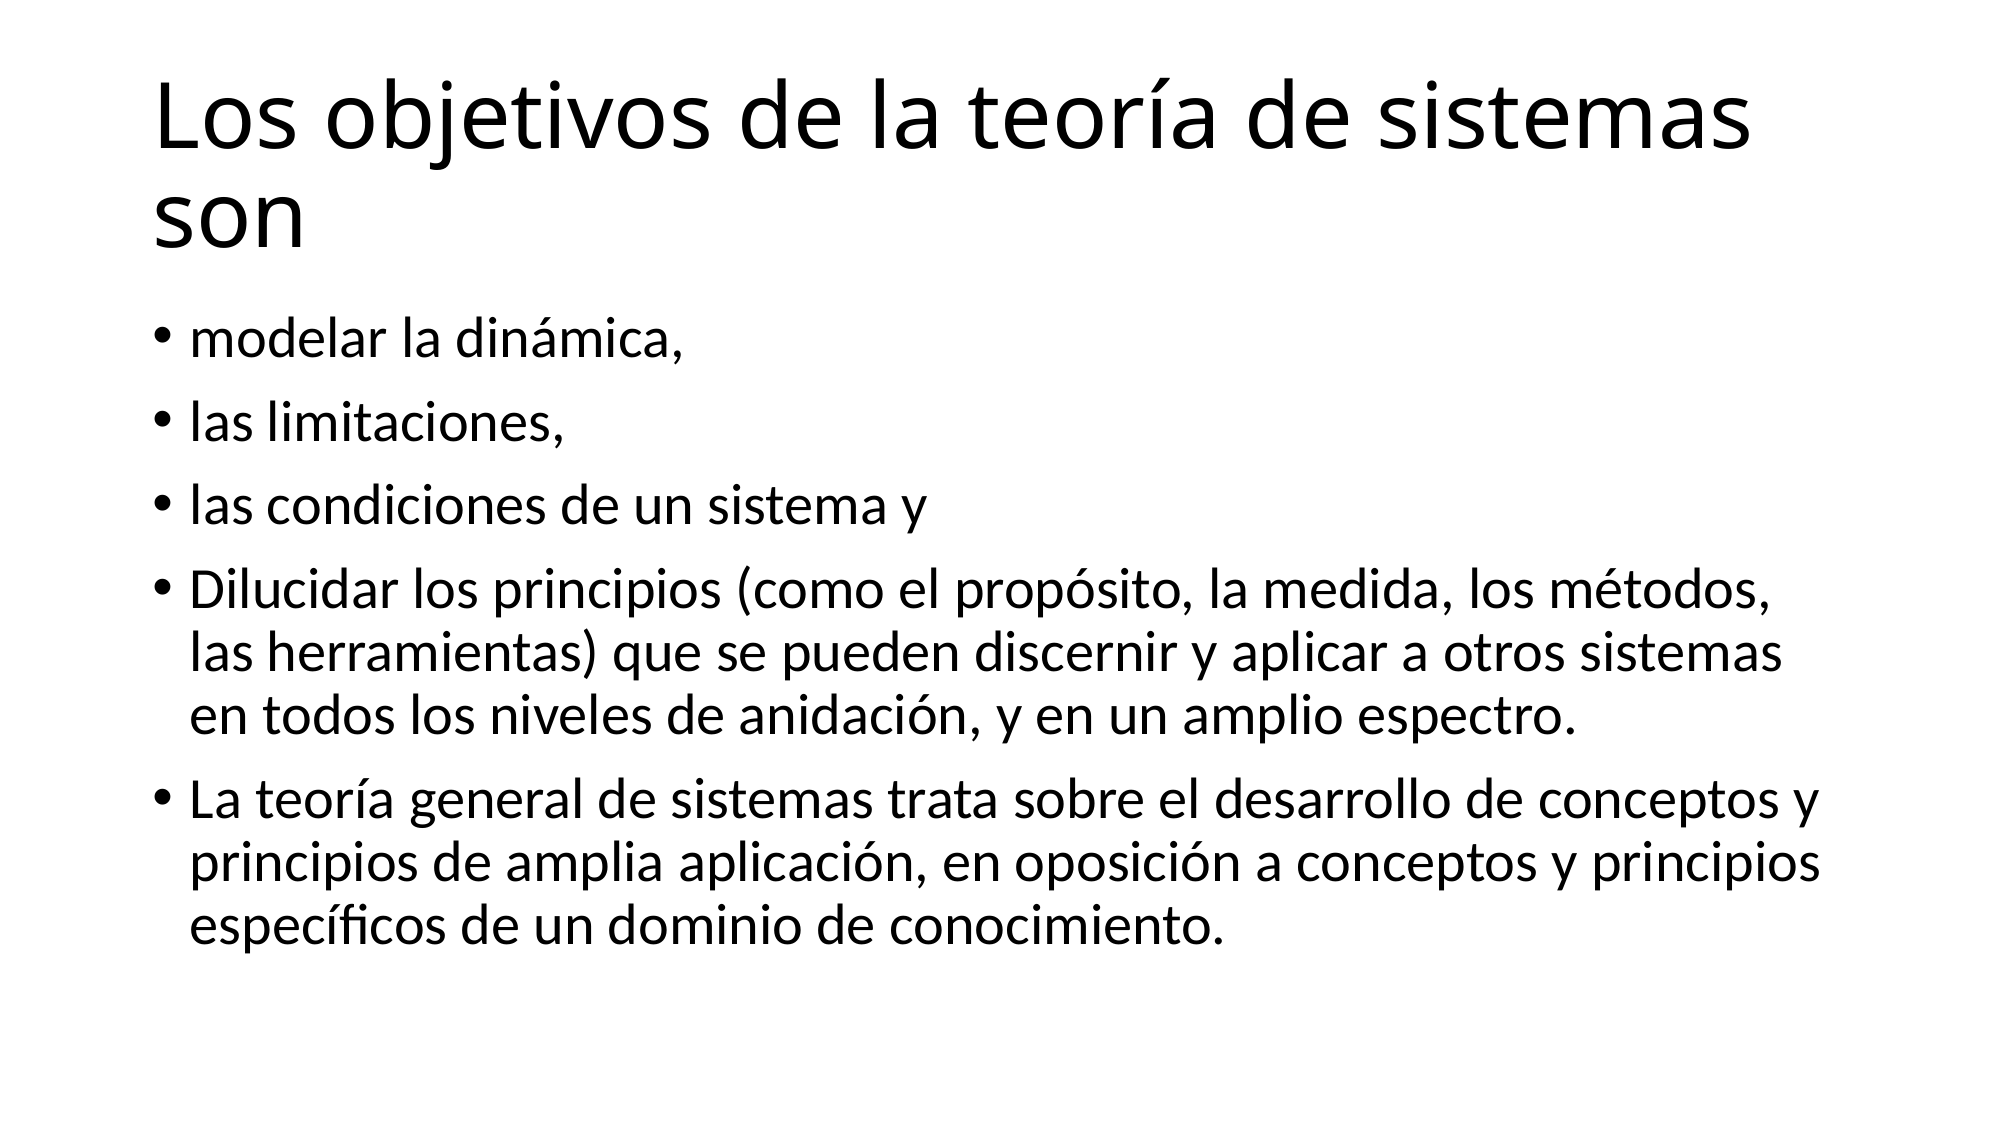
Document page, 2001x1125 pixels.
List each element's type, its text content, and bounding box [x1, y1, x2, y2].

list modelar la dinámica, las limitaciones, las condiciones de un sistema y Dilucidar los principios (como el propósito, la medida, los métodos, las herramientas) que se pueden discernir y aplicar a otros sistemas en todos los niveles de anidación, y en un amplio espectro. La teoría general de sistemas trata sobre el desarrollo de conceptos y principios de amplia aplicación, en oposición a conceptos y principios específicos de un dominio de conocimiento. [137, 299, 1863, 1014]
title Los objetivos de la teoría de sistemas son [137, 59, 1863, 278]
